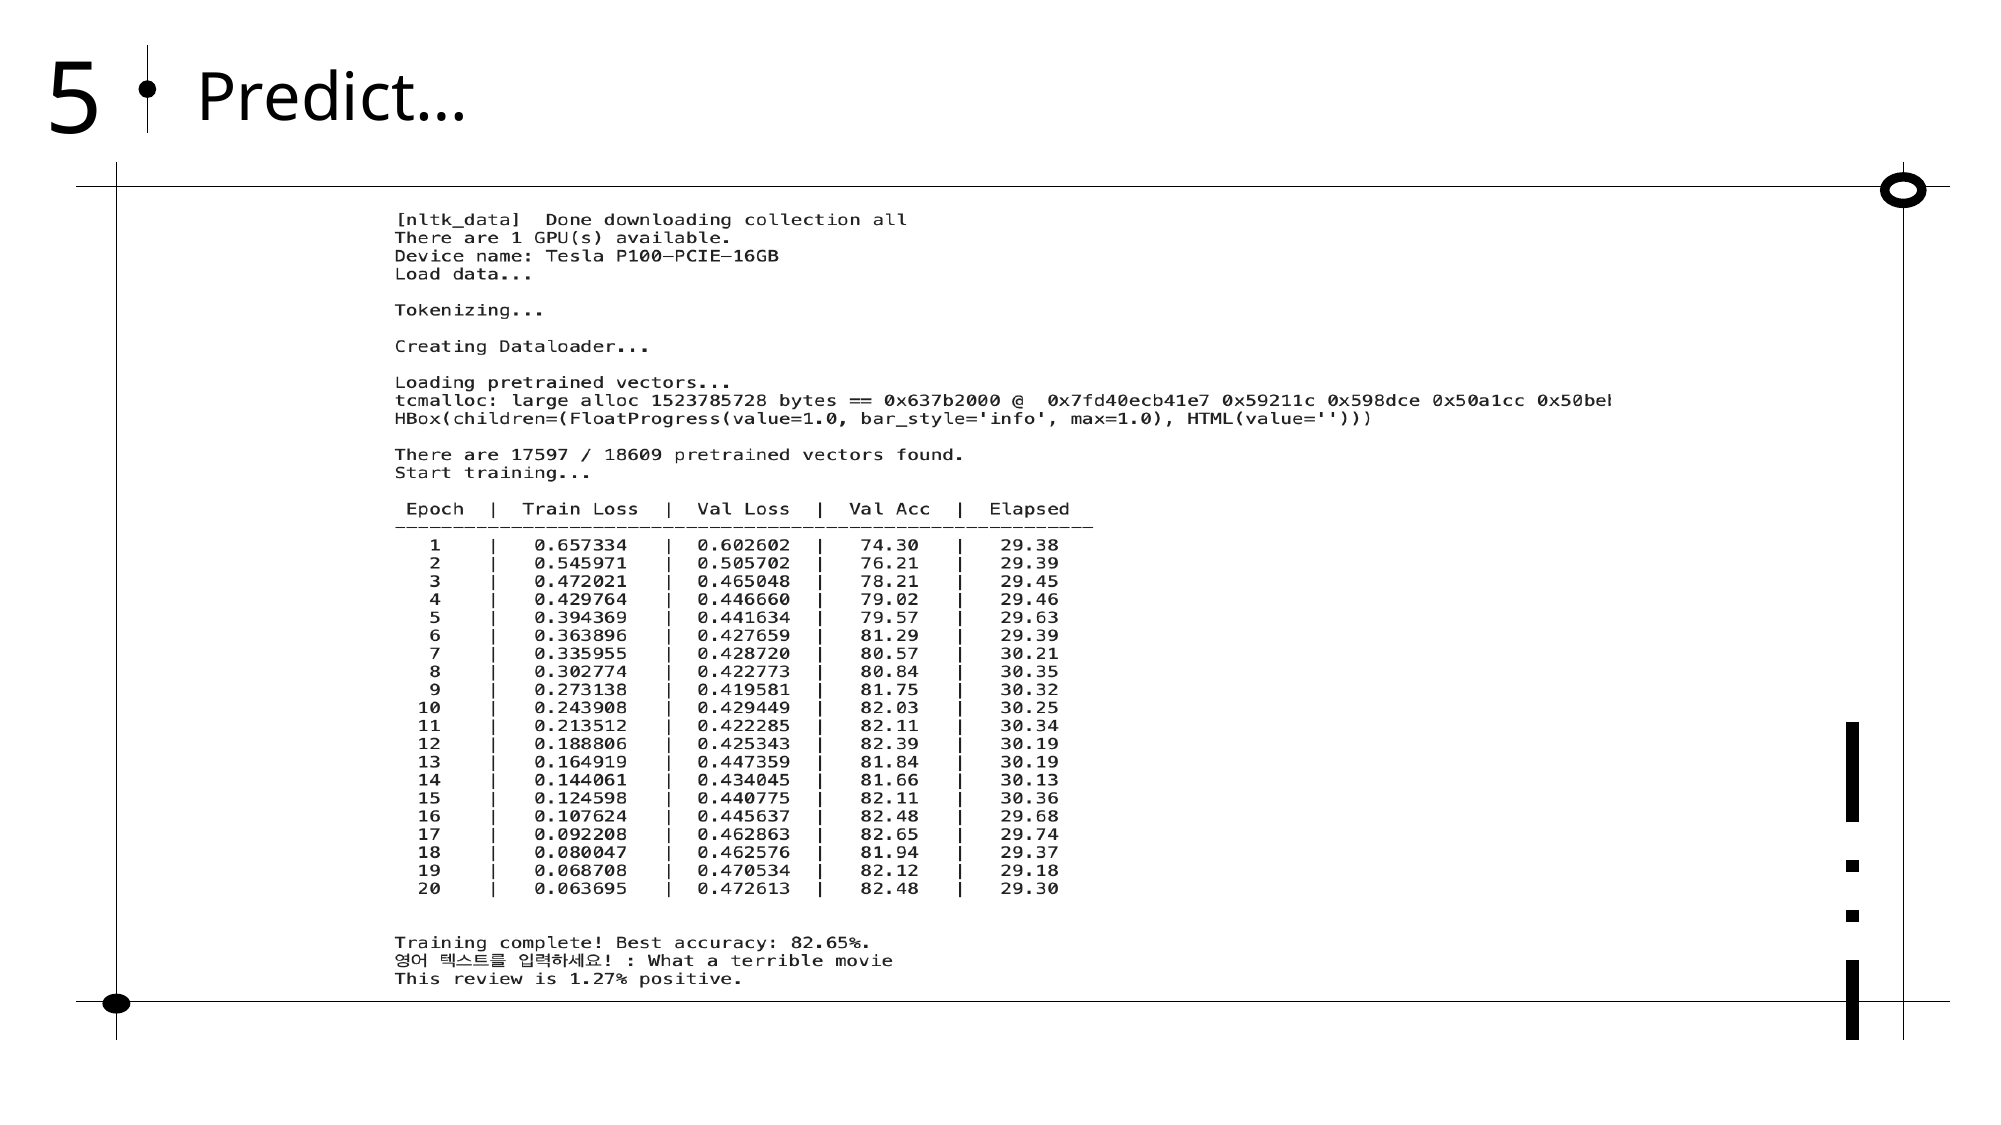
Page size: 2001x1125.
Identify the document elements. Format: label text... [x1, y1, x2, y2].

picture [375, 211, 1611, 995]
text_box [76, 162, 1950, 1040]
text_box Predict… [181, 45, 484, 141]
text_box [138, 44, 157, 134]
text_box 5 [31, 25, 118, 161]
